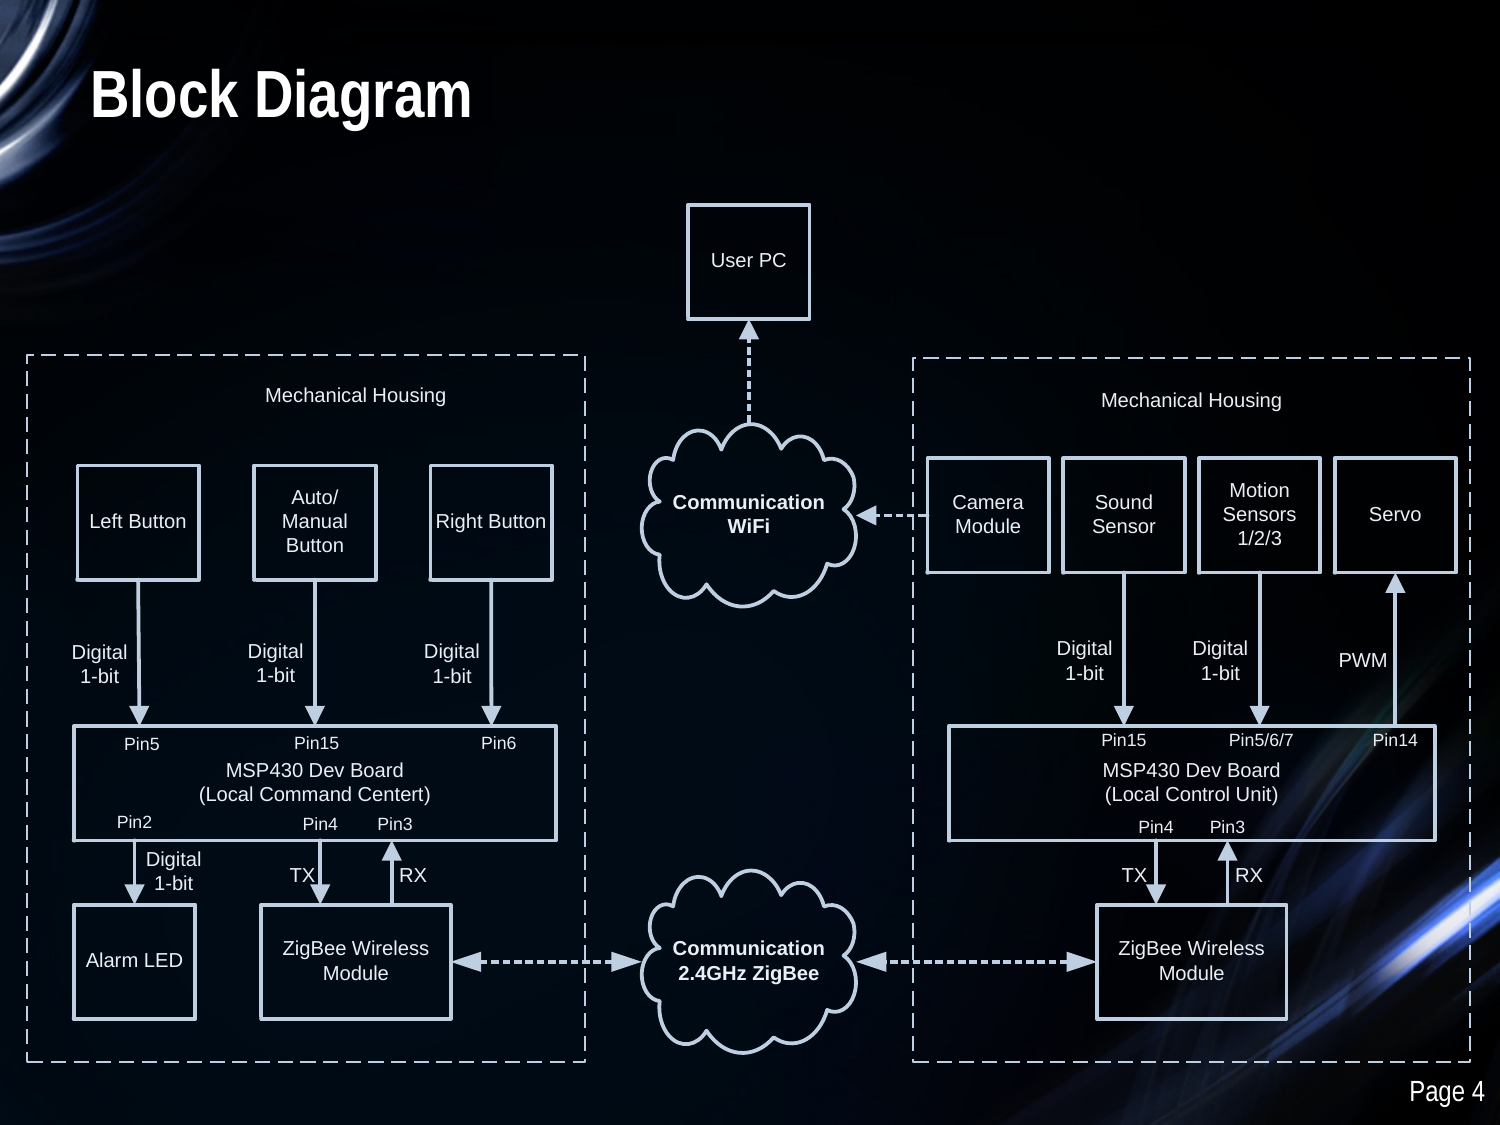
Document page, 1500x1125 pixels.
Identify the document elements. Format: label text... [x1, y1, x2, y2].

picture [0, 0, 1500, 1125]
title Block Diagram [74, 30, 1426, 151]
slide_number Page 4 [1324, 1064, 1500, 1125]
